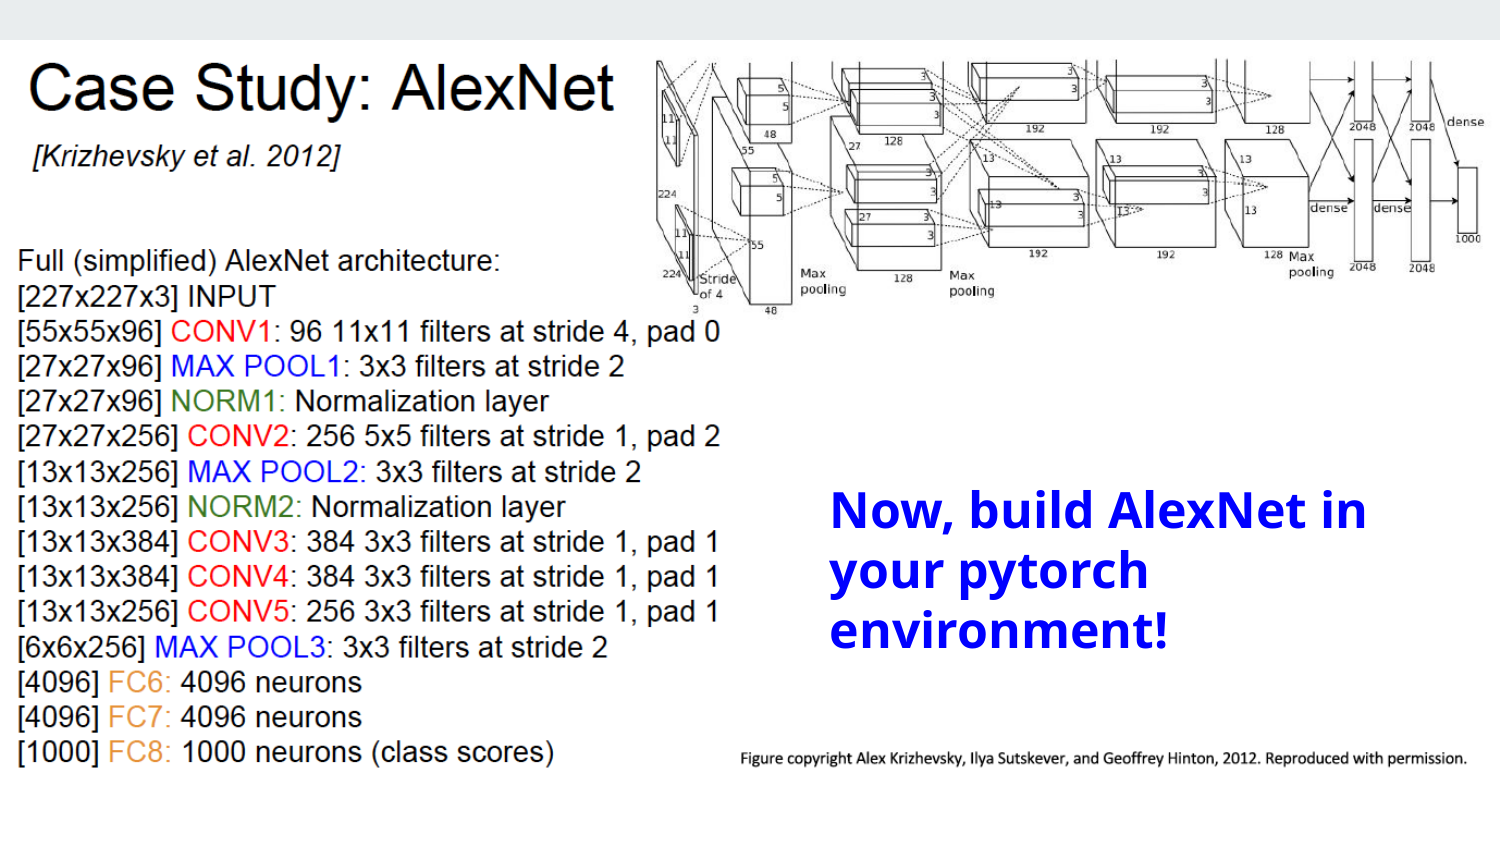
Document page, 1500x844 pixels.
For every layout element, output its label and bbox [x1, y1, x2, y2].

picture [0, 39, 1500, 785]
